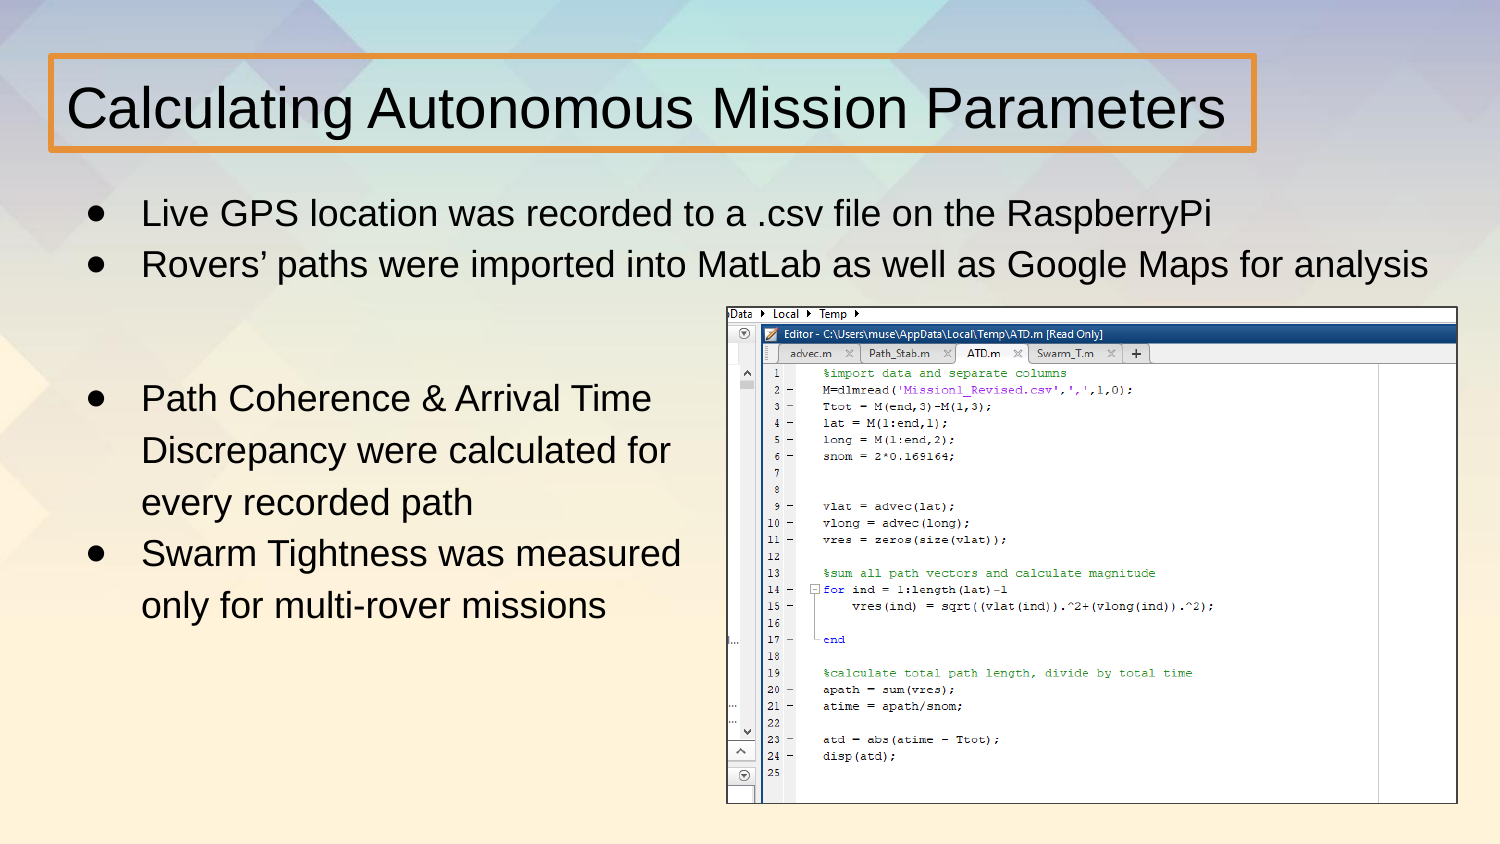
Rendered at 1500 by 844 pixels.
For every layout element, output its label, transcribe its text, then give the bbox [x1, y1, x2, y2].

list Live GPS location was recorded to a .csv file on the RaspberryPi Rovers’ paths were imported into MatLab as well as Google Maps for analysis [51, 166, 1449, 728]
picture [0, 0, 1500, 844]
text_box Path Coherence & Arrival Time Discrepancy were calculated for every recorded path Swarm Tightness was measured only for multi-rover missions [51, 307, 703, 803]
title Calculating Autonomous Mission Parameters [51, 55, 1255, 150]
